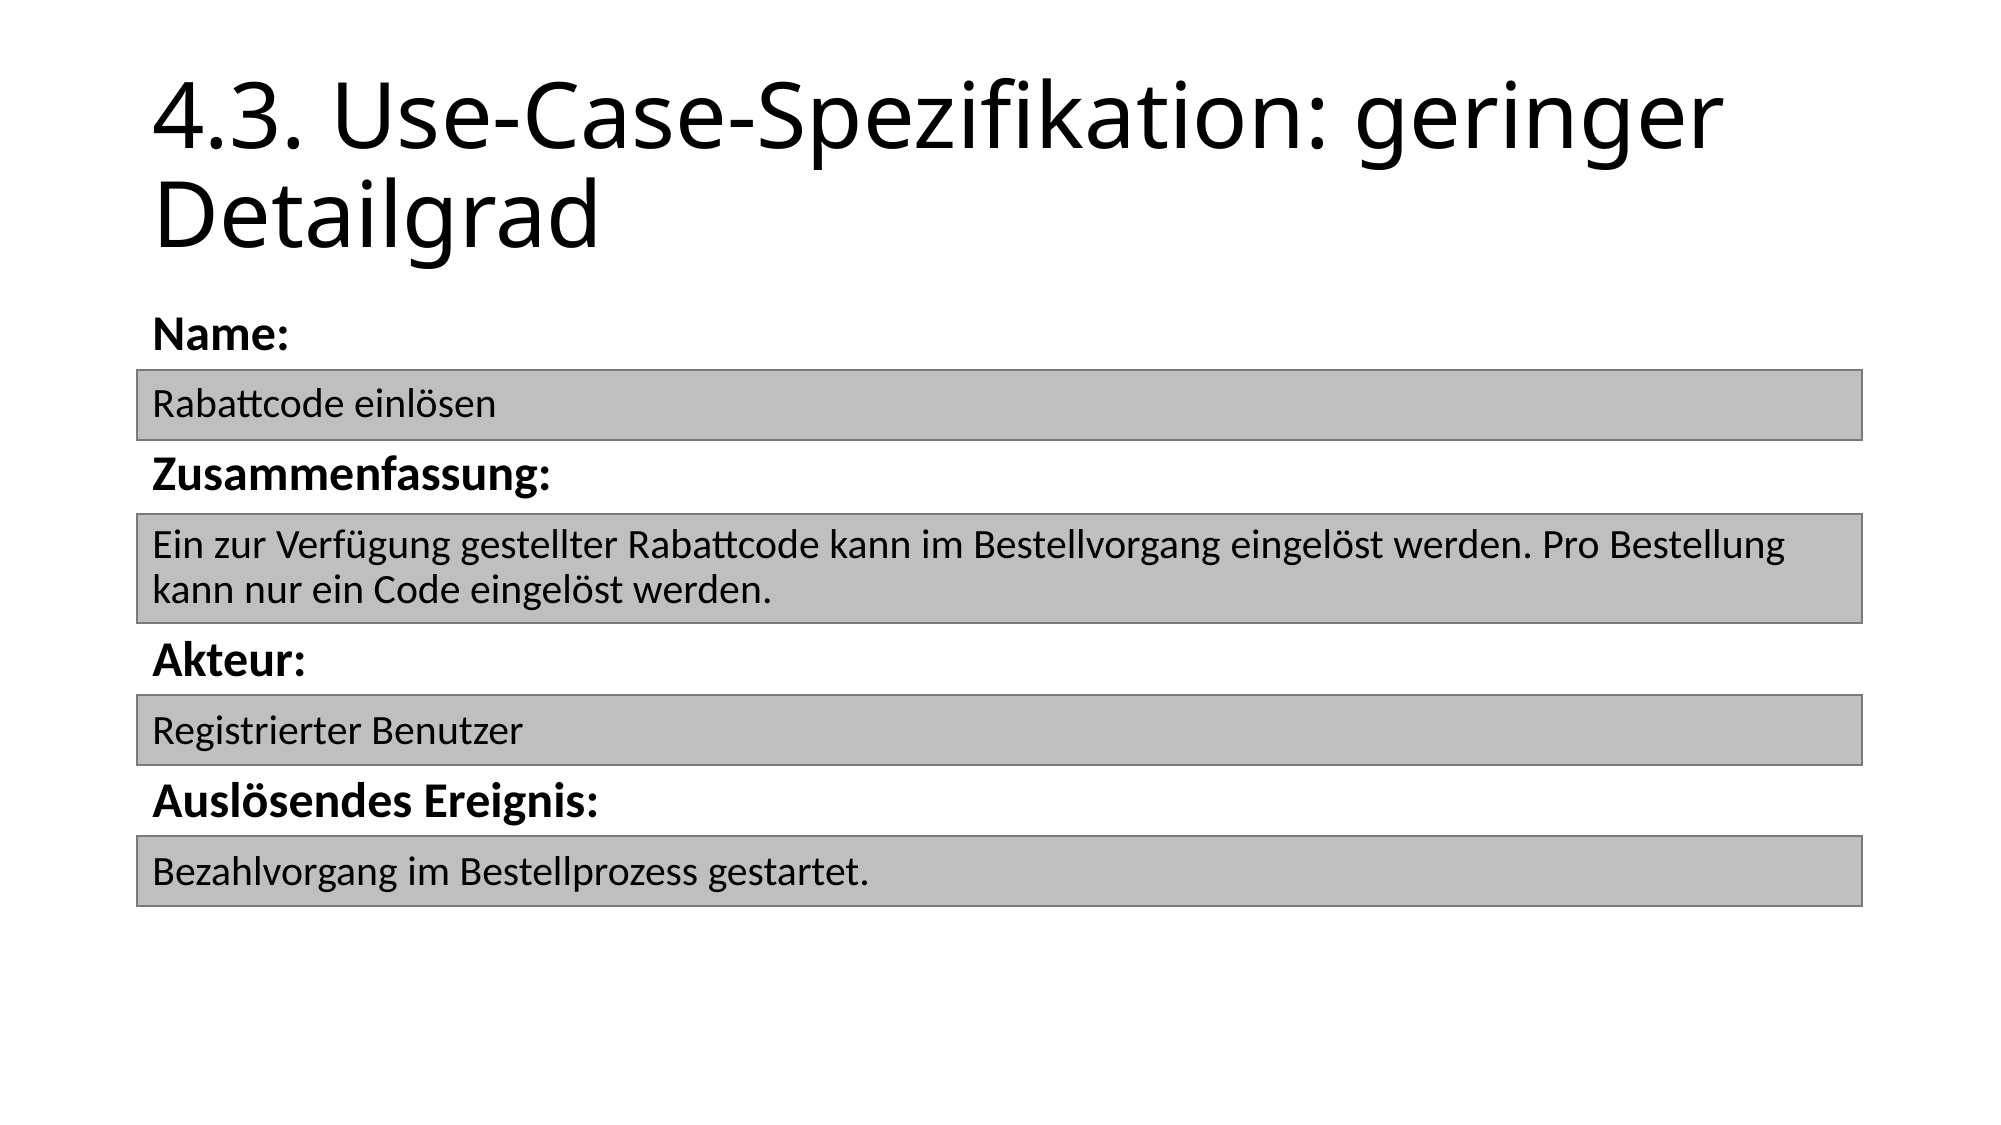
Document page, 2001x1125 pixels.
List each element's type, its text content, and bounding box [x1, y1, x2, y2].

list Name: Rabattcode einlösen Zusammenfassung: Ein zur Verfügung gestellter Rabattcode kann im Bestellvorgang eingelöst werden. Pro Bestellung kann nur ein Code eingelöst werden. Akteur: Registrierter Benutzer Auslösendes Ereignis: Bezahlvorgang im Bestellprozess gestartet. [137, 299, 1863, 1030]
title 4.3. Use-Case-Spezifikation: geringer Detailgrad [137, 59, 1933, 278]
